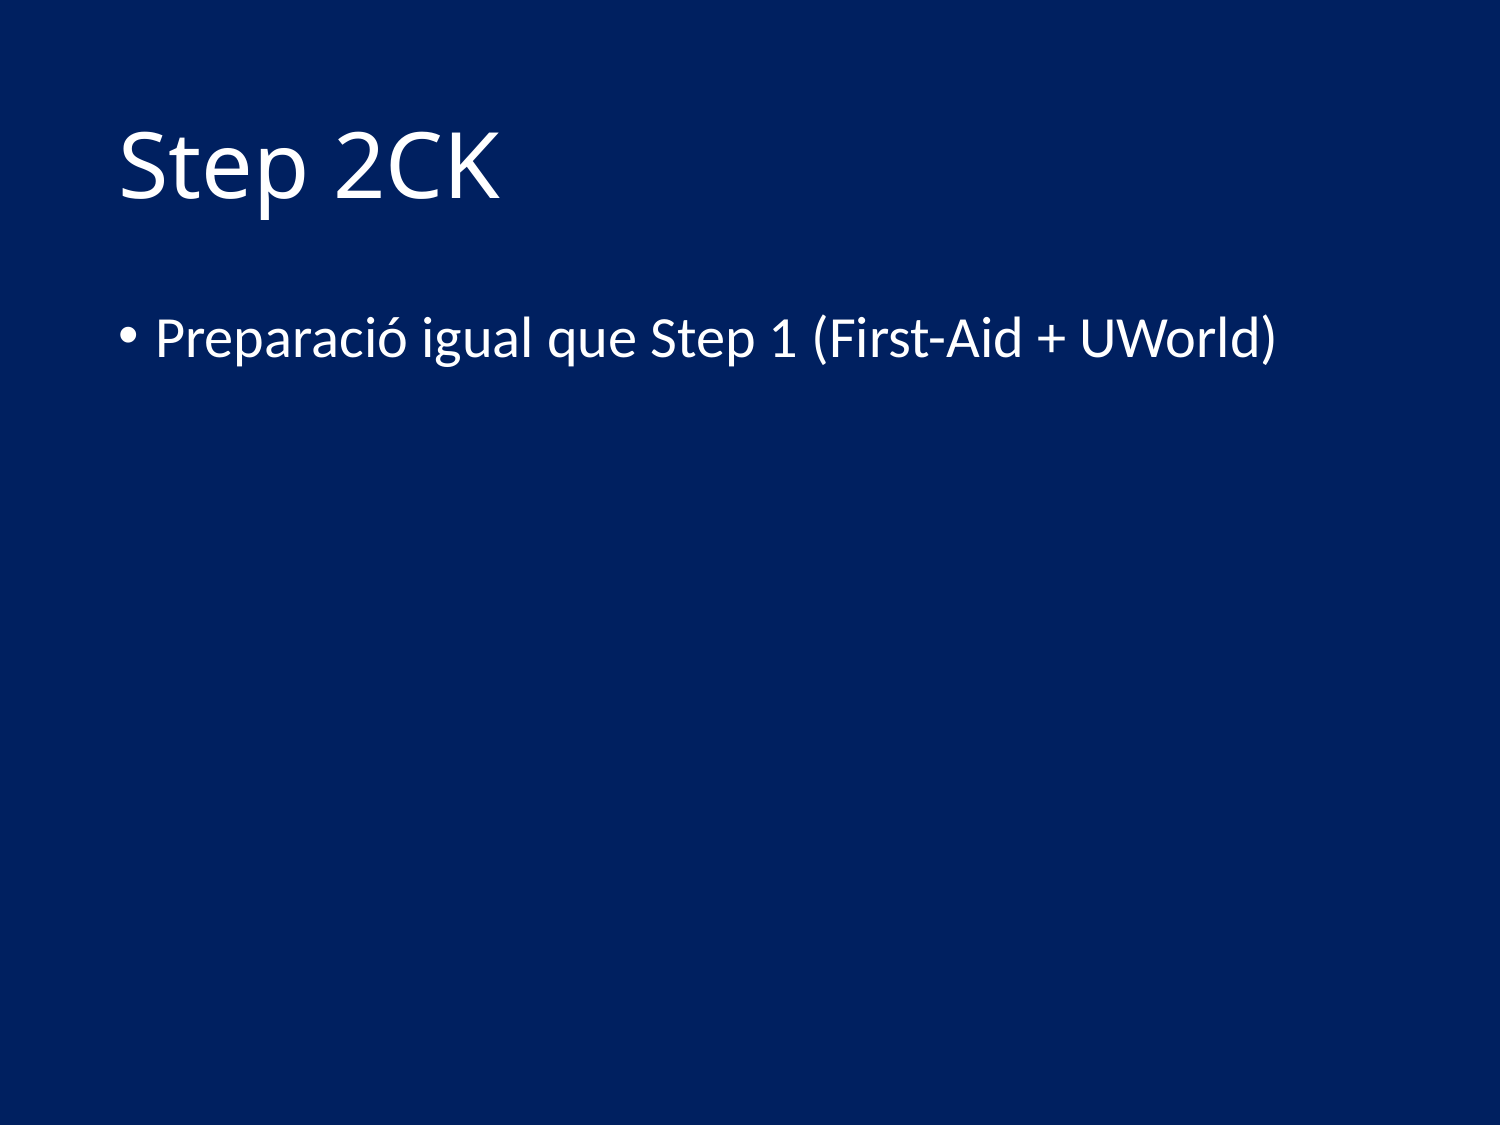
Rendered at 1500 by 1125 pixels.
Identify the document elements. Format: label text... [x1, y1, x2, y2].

title Step 2CK [103, 59, 1397, 278]
list Preparació igual que Step 1 (First-Aid + UWorld) [103, 299, 1397, 1014]
